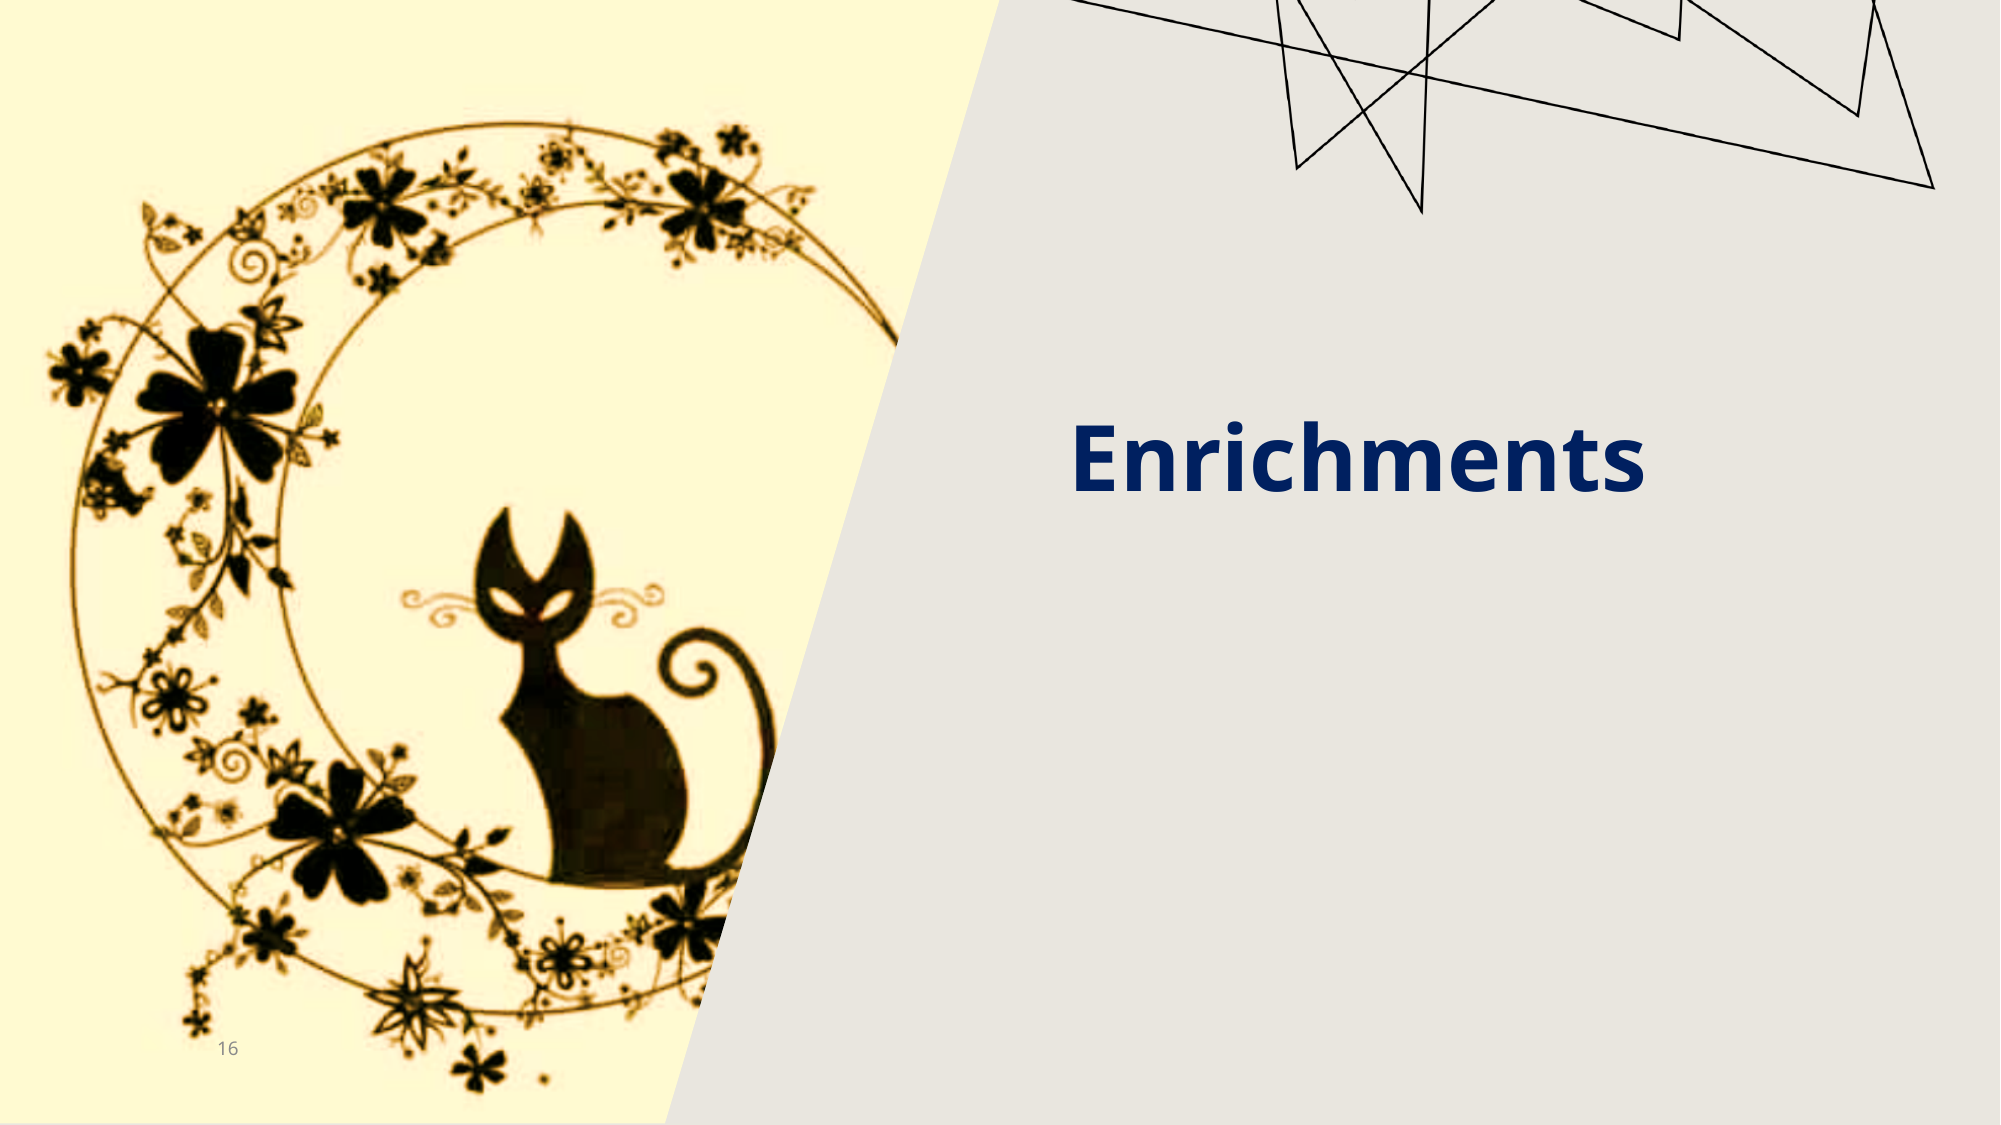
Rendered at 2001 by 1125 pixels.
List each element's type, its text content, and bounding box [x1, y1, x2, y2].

picture [1039, 0, 2001, 216]
text_box Enrichments [1053, 392, 1753, 627]
picture [0, 0, 1000, 1124]
